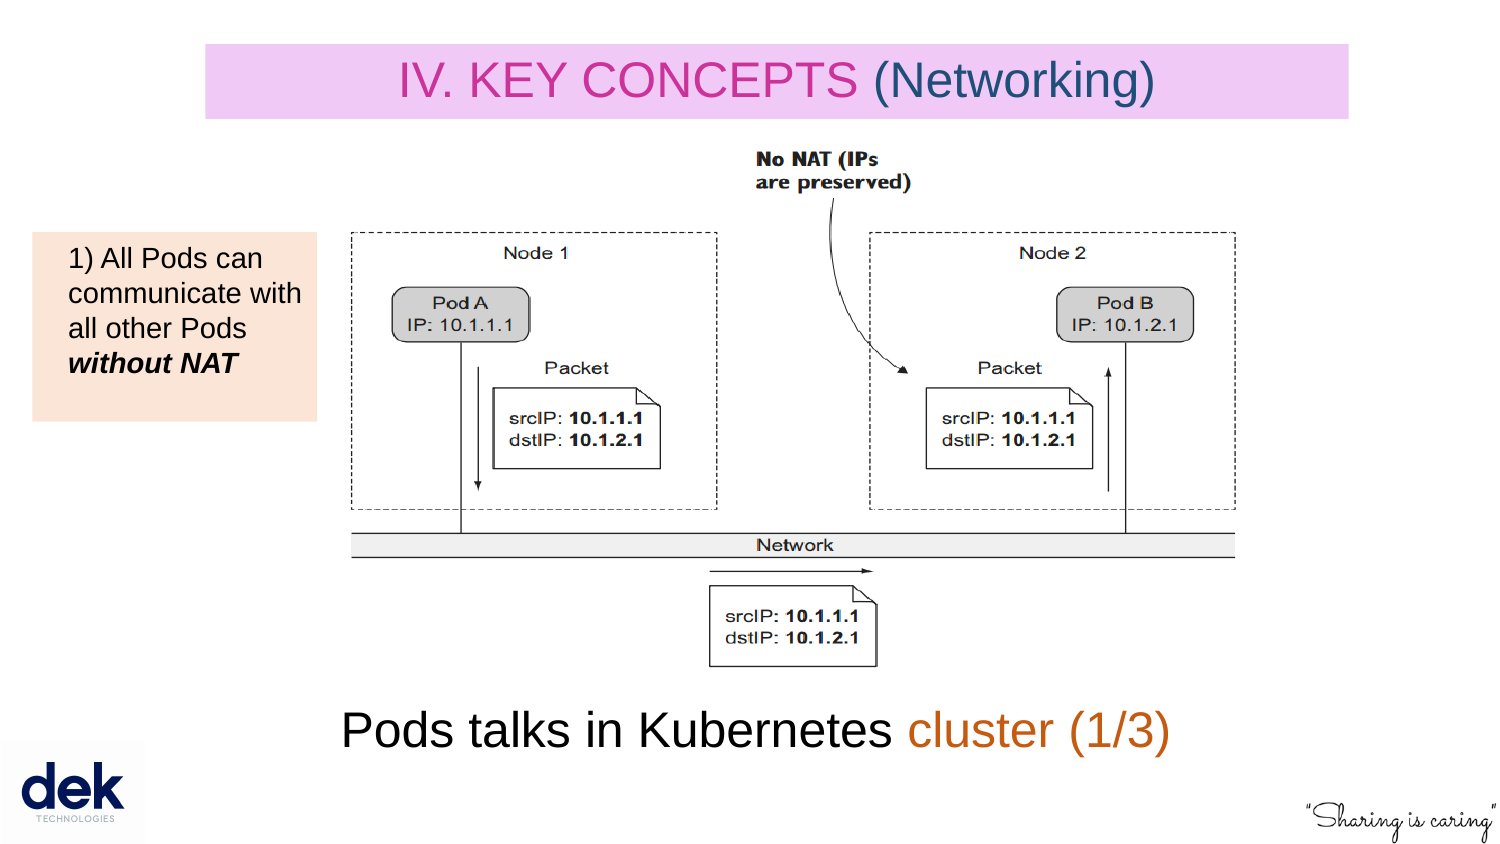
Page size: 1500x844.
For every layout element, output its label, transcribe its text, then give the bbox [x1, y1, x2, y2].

text_box IV. KEY CONCEPTS (Networking) [205, 44, 1349, 119]
picture [1302, 797, 1500, 844]
picture [303, 135, 1251, 742]
text_box 1) All Pods can communicate with all other Pods without NAT [32, 232, 303, 422]
picture [1, 740, 145, 844]
text_box Pods talks in Kubernetes cluster (1/3) [152, 696, 1360, 768]
